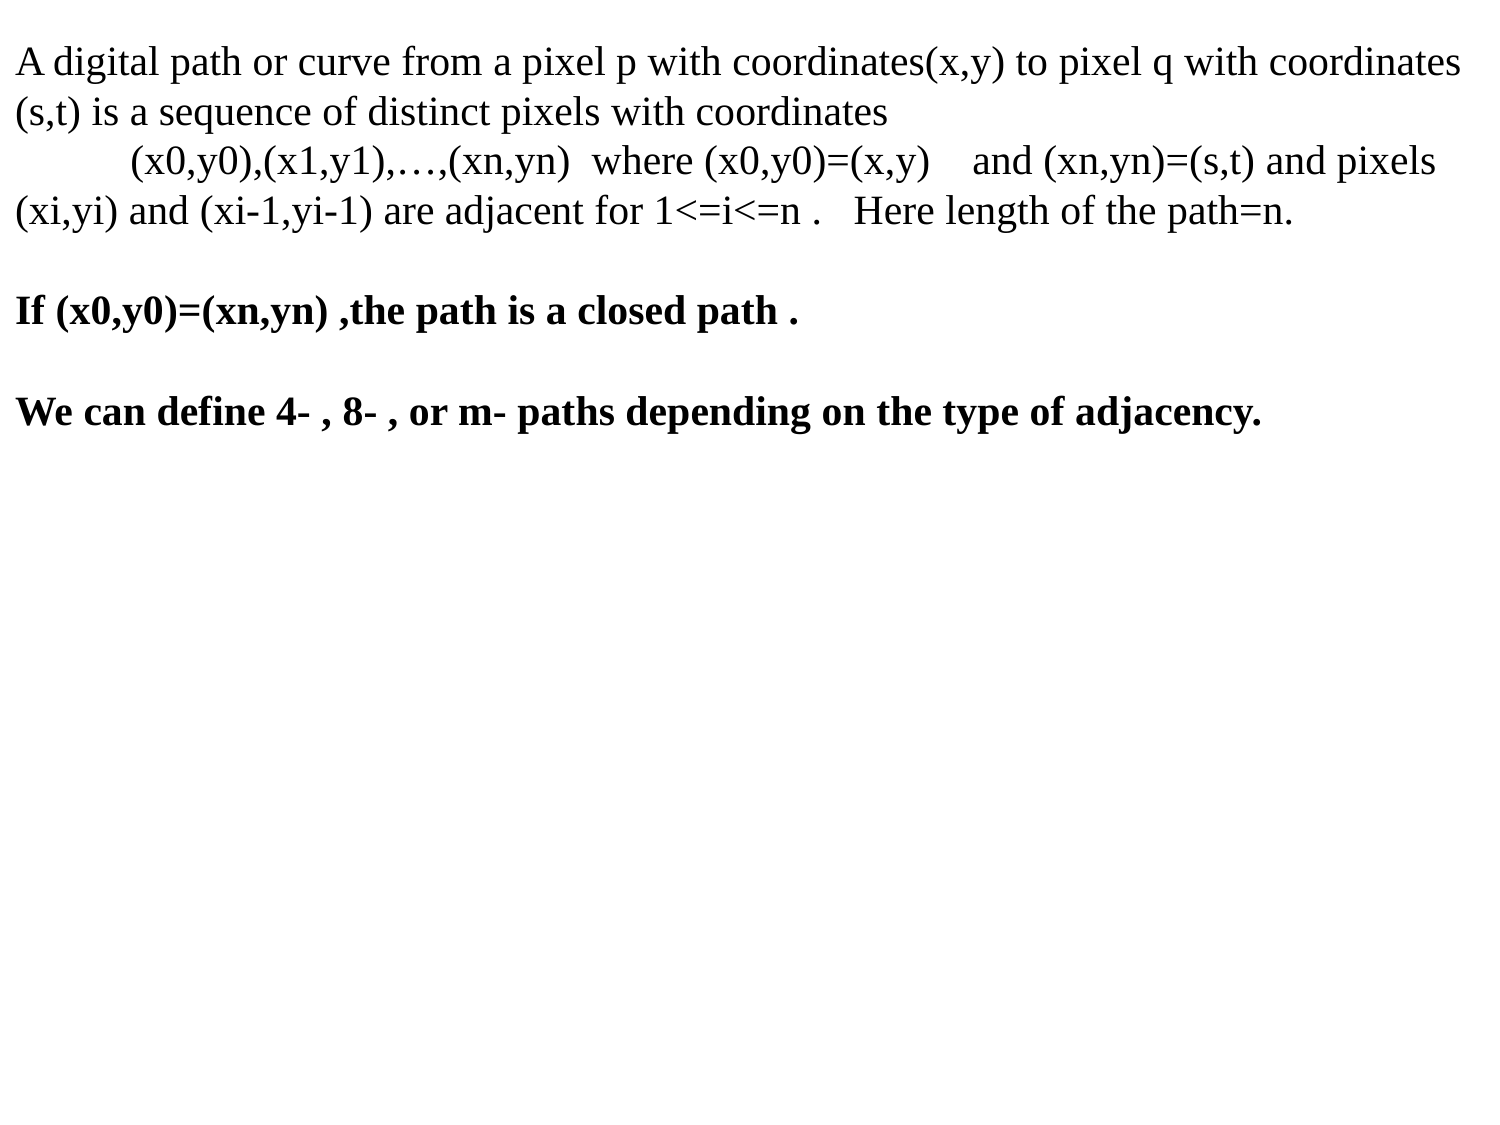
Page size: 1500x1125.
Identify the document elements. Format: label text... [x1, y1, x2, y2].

text_box A digital path or curve from a pixel p with coordinates(x,y) to pixel q with coordinates (s,t) is a sequence of distinct pixels with coordinates (x0,y0),(x1,y1),…,(xn,yn) where (x0,y0)=(x,y) and (xn,yn)=(s,t) and pixels (xi,yi) and (xi-1,yi-1) are adjacent for 1<=i<=n . Here length of the path=n. If (x0,y0)=(xn,yn) ,the path is a closed path . We can define 4- , 8- , or m- paths depending on the type of adjacency. [0, 25, 1500, 441]
